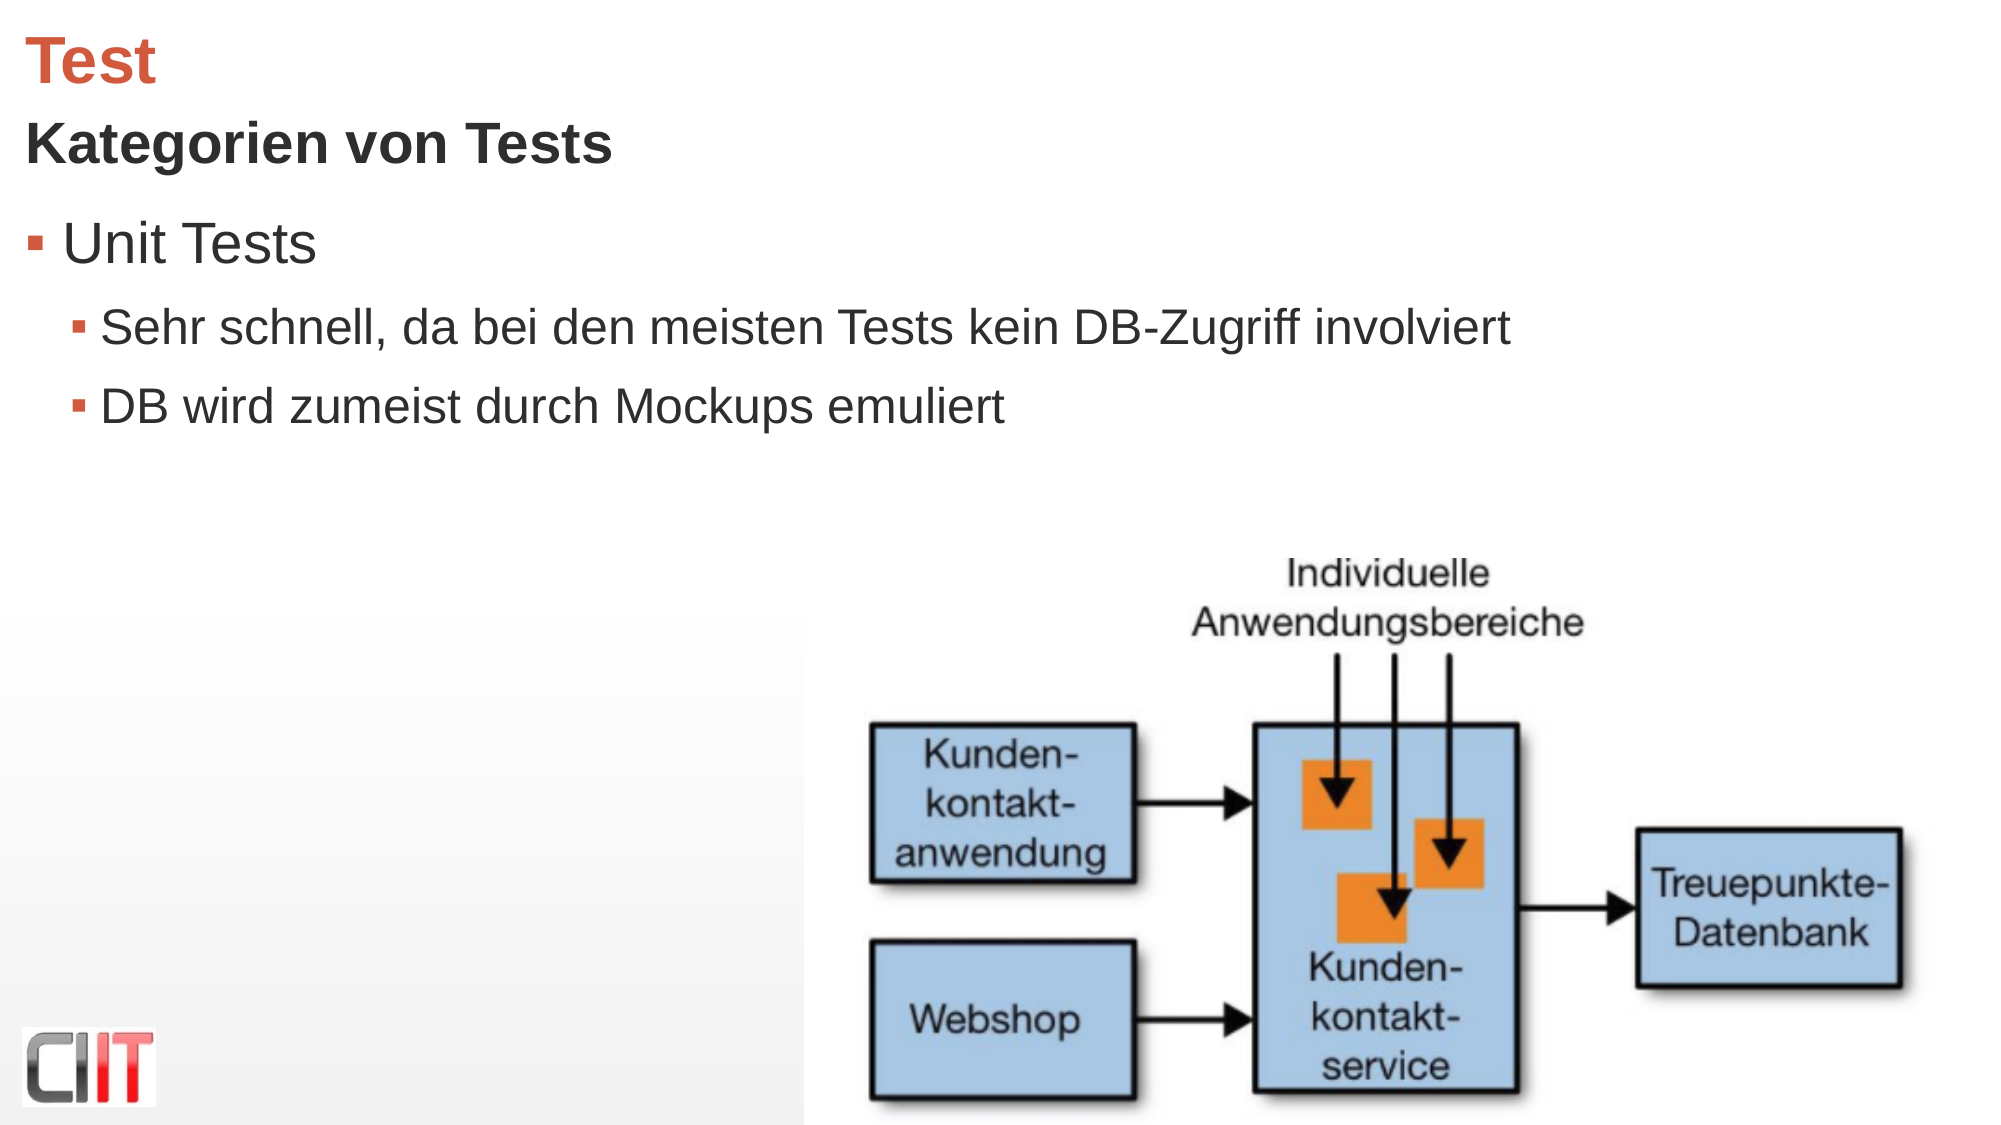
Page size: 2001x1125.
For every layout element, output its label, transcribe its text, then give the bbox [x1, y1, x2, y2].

list Kategorien von Tests Unit Tests Sehr schnell, da bei den meisten Tests kein DB-Zugriff involviert DB wird zumeist durch Mockups emuliert [10, 105, 1908, 1019]
picture [22, 1027, 156, 1107]
title Test [10, 7, 1586, 105]
picture [804, 558, 2000, 1125]
